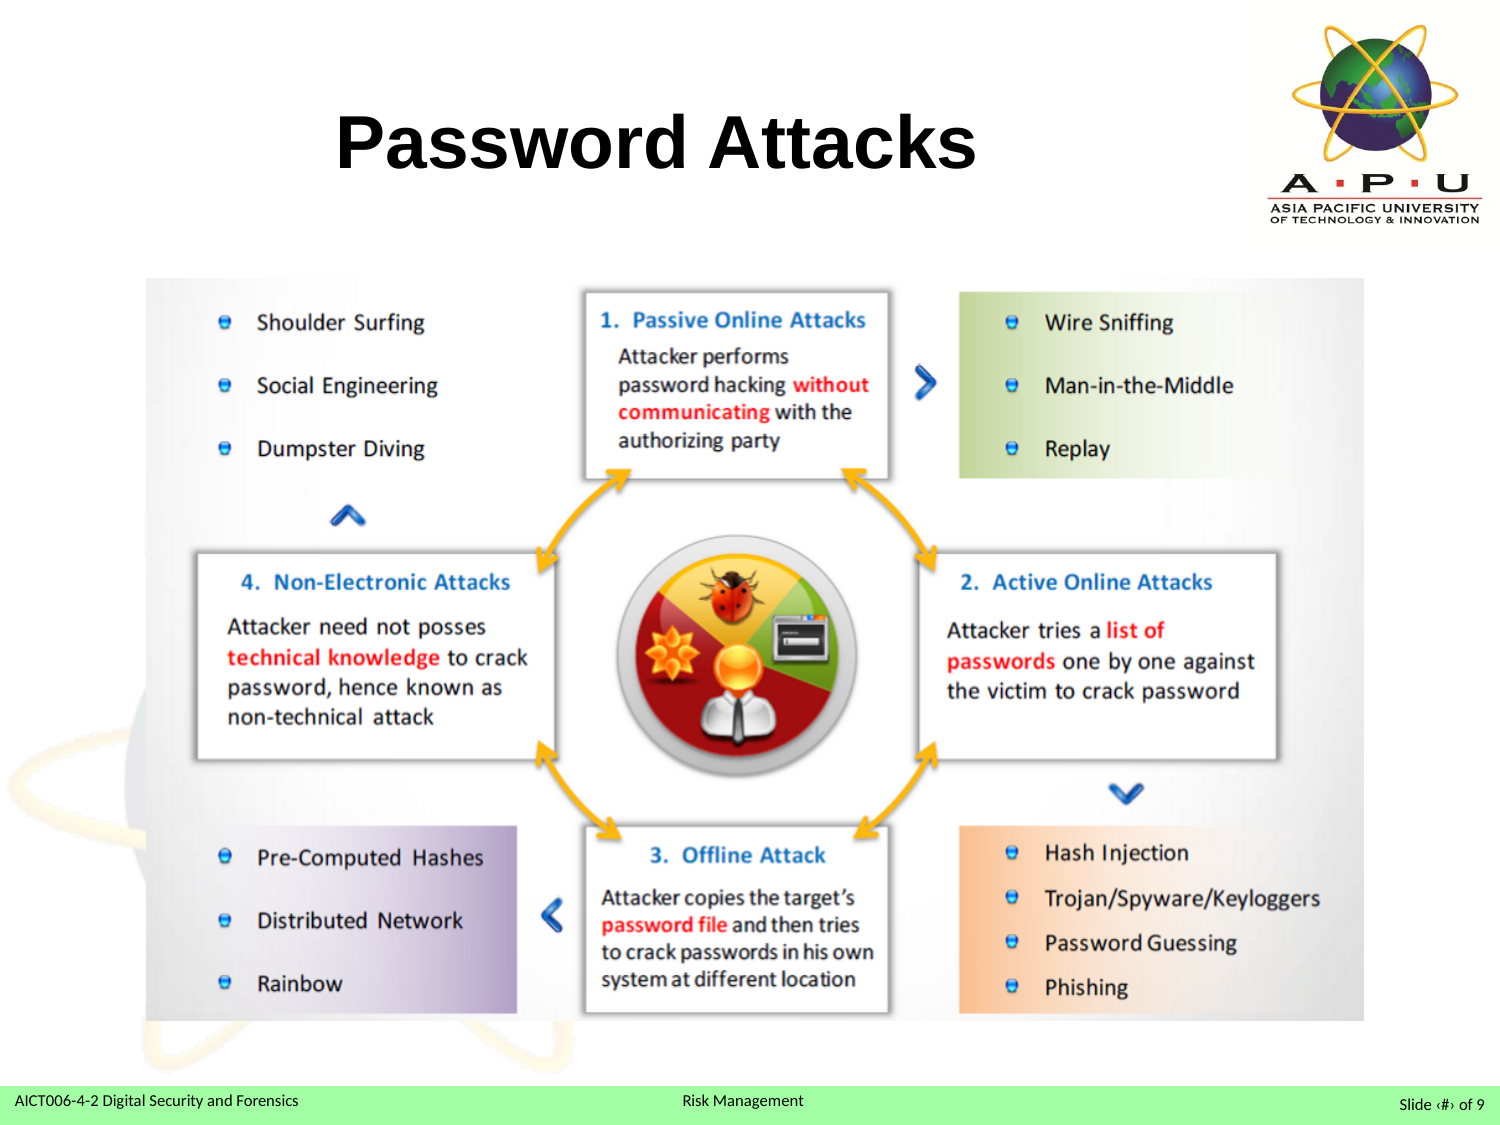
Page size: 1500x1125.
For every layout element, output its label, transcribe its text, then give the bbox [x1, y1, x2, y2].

picture [146, 278, 1364, 1021]
title Password Attacks [79, 45, 1235, 233]
footer Slide ‹#› of 9 [1024, 1086, 1500, 1125]
picture [1251, 0, 1500, 249]
